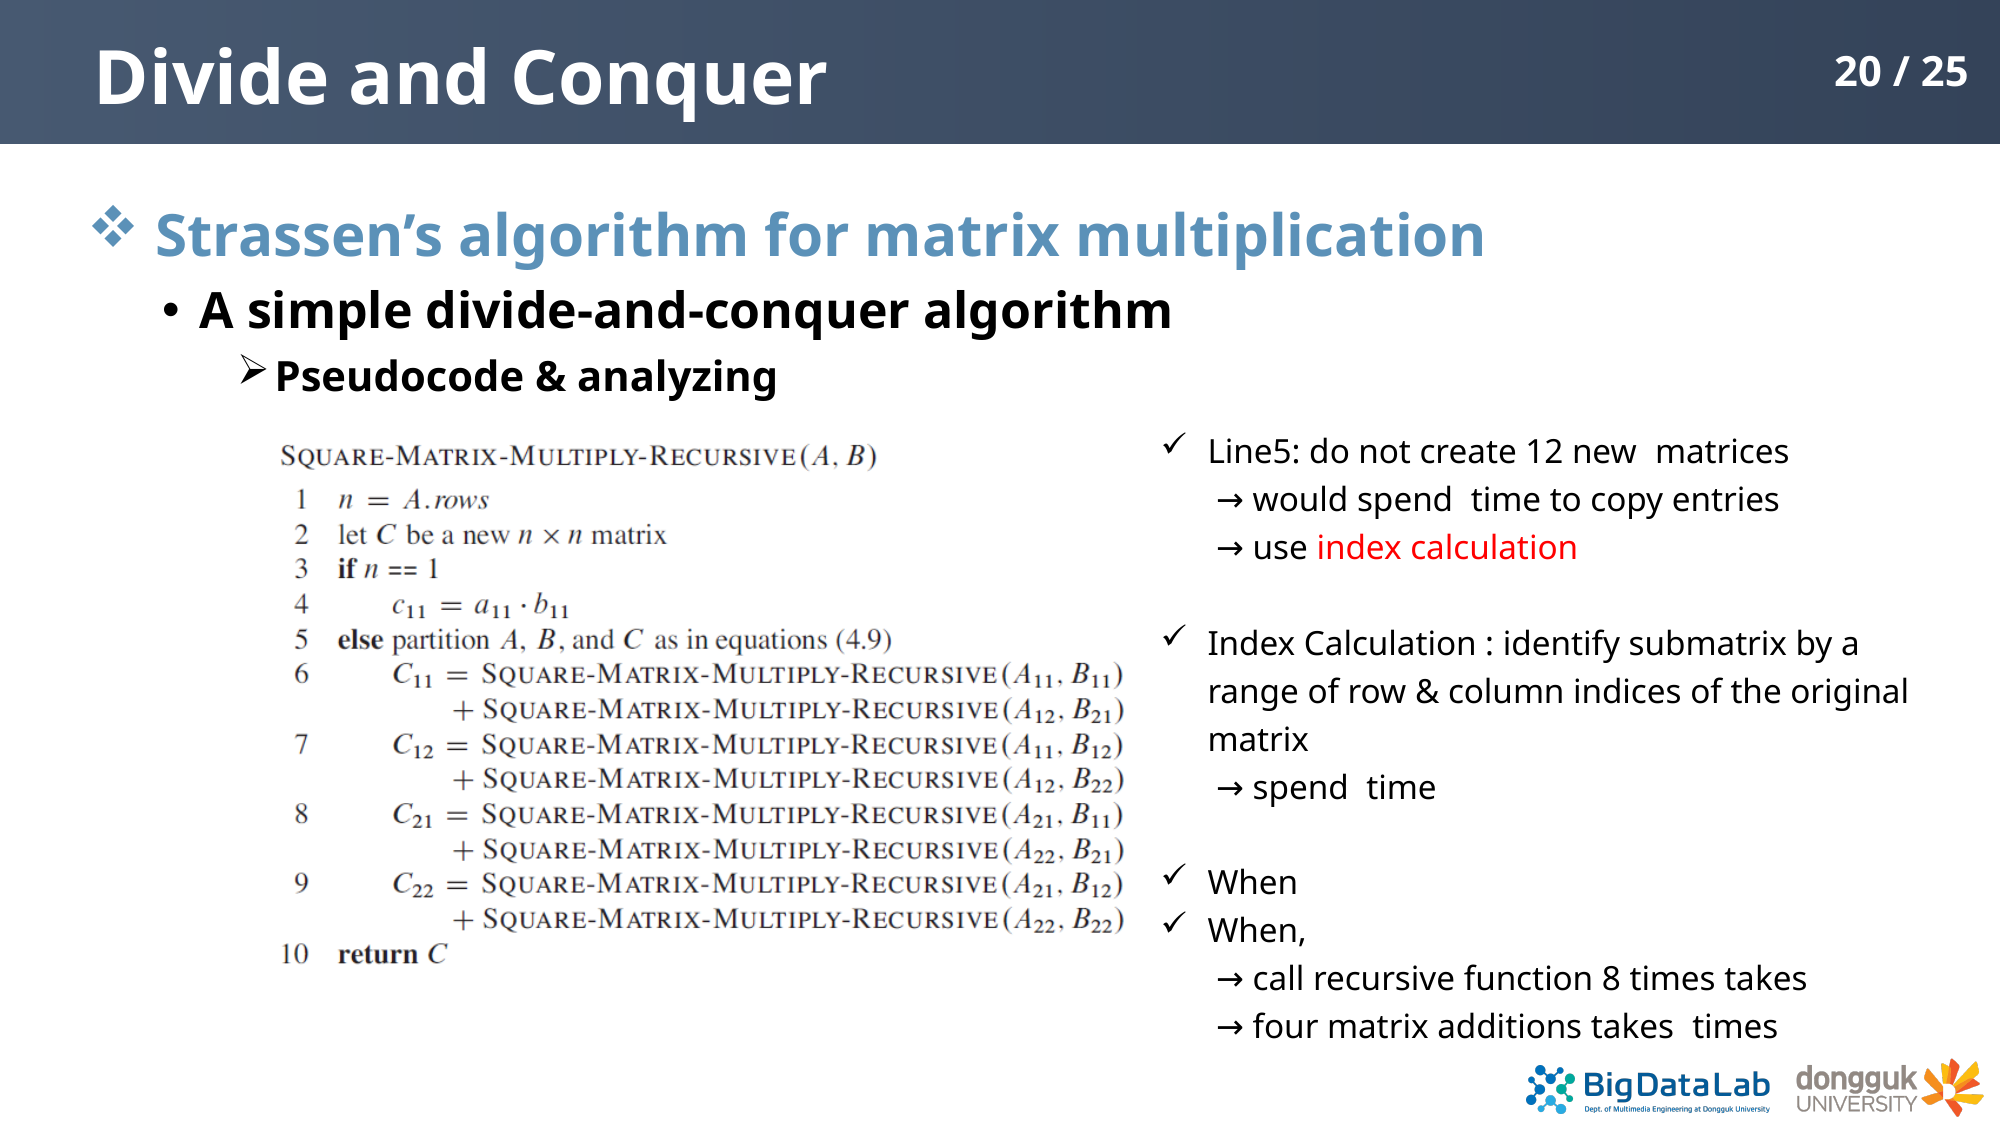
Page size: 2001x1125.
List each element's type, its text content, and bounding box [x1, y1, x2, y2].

title Divide and Conquer [78, 21, 1935, 128]
picture [1526, 1065, 1770, 1114]
slide_number 20 / 25 [1769, 21, 1984, 126]
list Strassen’s algorithm for matrix multiplication A simple divide-and-conquer algorithm Pseudocode & analyzing [72, 191, 1886, 1059]
picture [272, 438, 1146, 974]
